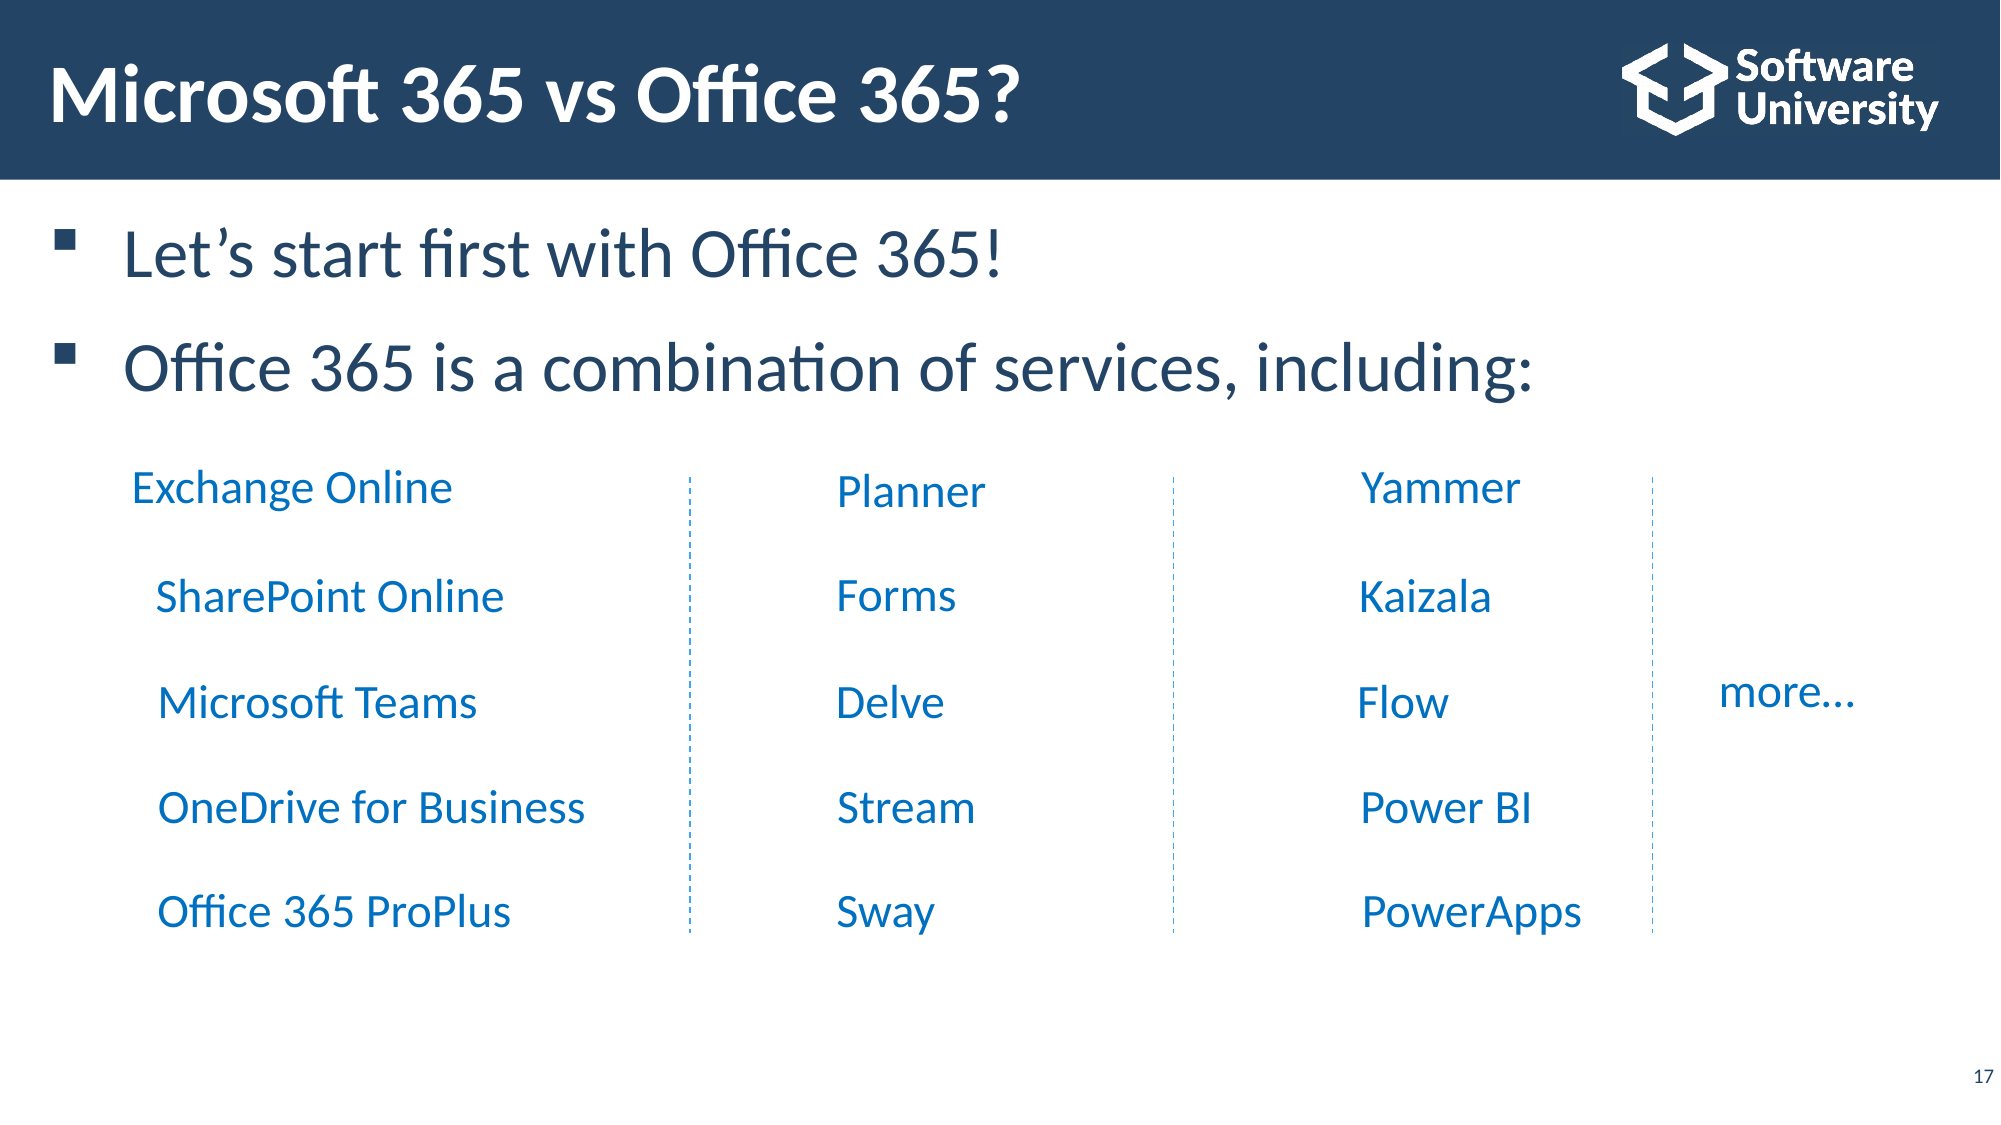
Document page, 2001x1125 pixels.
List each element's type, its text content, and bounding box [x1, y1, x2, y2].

picture [1622, 43, 1939, 136]
text_box Sway [836, 879, 936, 938]
text_box Office 365 ProPlus [157, 879, 513, 937]
text_box more… [1718, 660, 1856, 718]
text_box Microsoft Teams [157, 671, 479, 729]
text_box Planner [836, 459, 988, 518]
title Microsoft 365 vs Office 365? [31, 16, 1591, 162]
text_box Power BI [1360, 775, 1534, 833]
text_box PowerApps [1361, 879, 1583, 937]
slide_number 17 [1929, 1049, 2000, 1100]
list Let’s start first with Office 365! Office 365 is a combination of services, including: [31, 196, 1970, 422]
text_box Delve [835, 671, 946, 729]
text_box Yammer [1360, 455, 1522, 514]
text_box OneDrive for Business [157, 775, 587, 833]
text_box Forms [836, 563, 957, 621]
text_box [114, 431, 1861, 1061]
text_box SharePoint Online [155, 564, 506, 622]
text_box Exchange Online [131, 455, 455, 514]
text_box Stream [836, 775, 977, 833]
text_box Kaizala [1359, 564, 1493, 622]
text_box Flow [1357, 671, 1450, 729]
